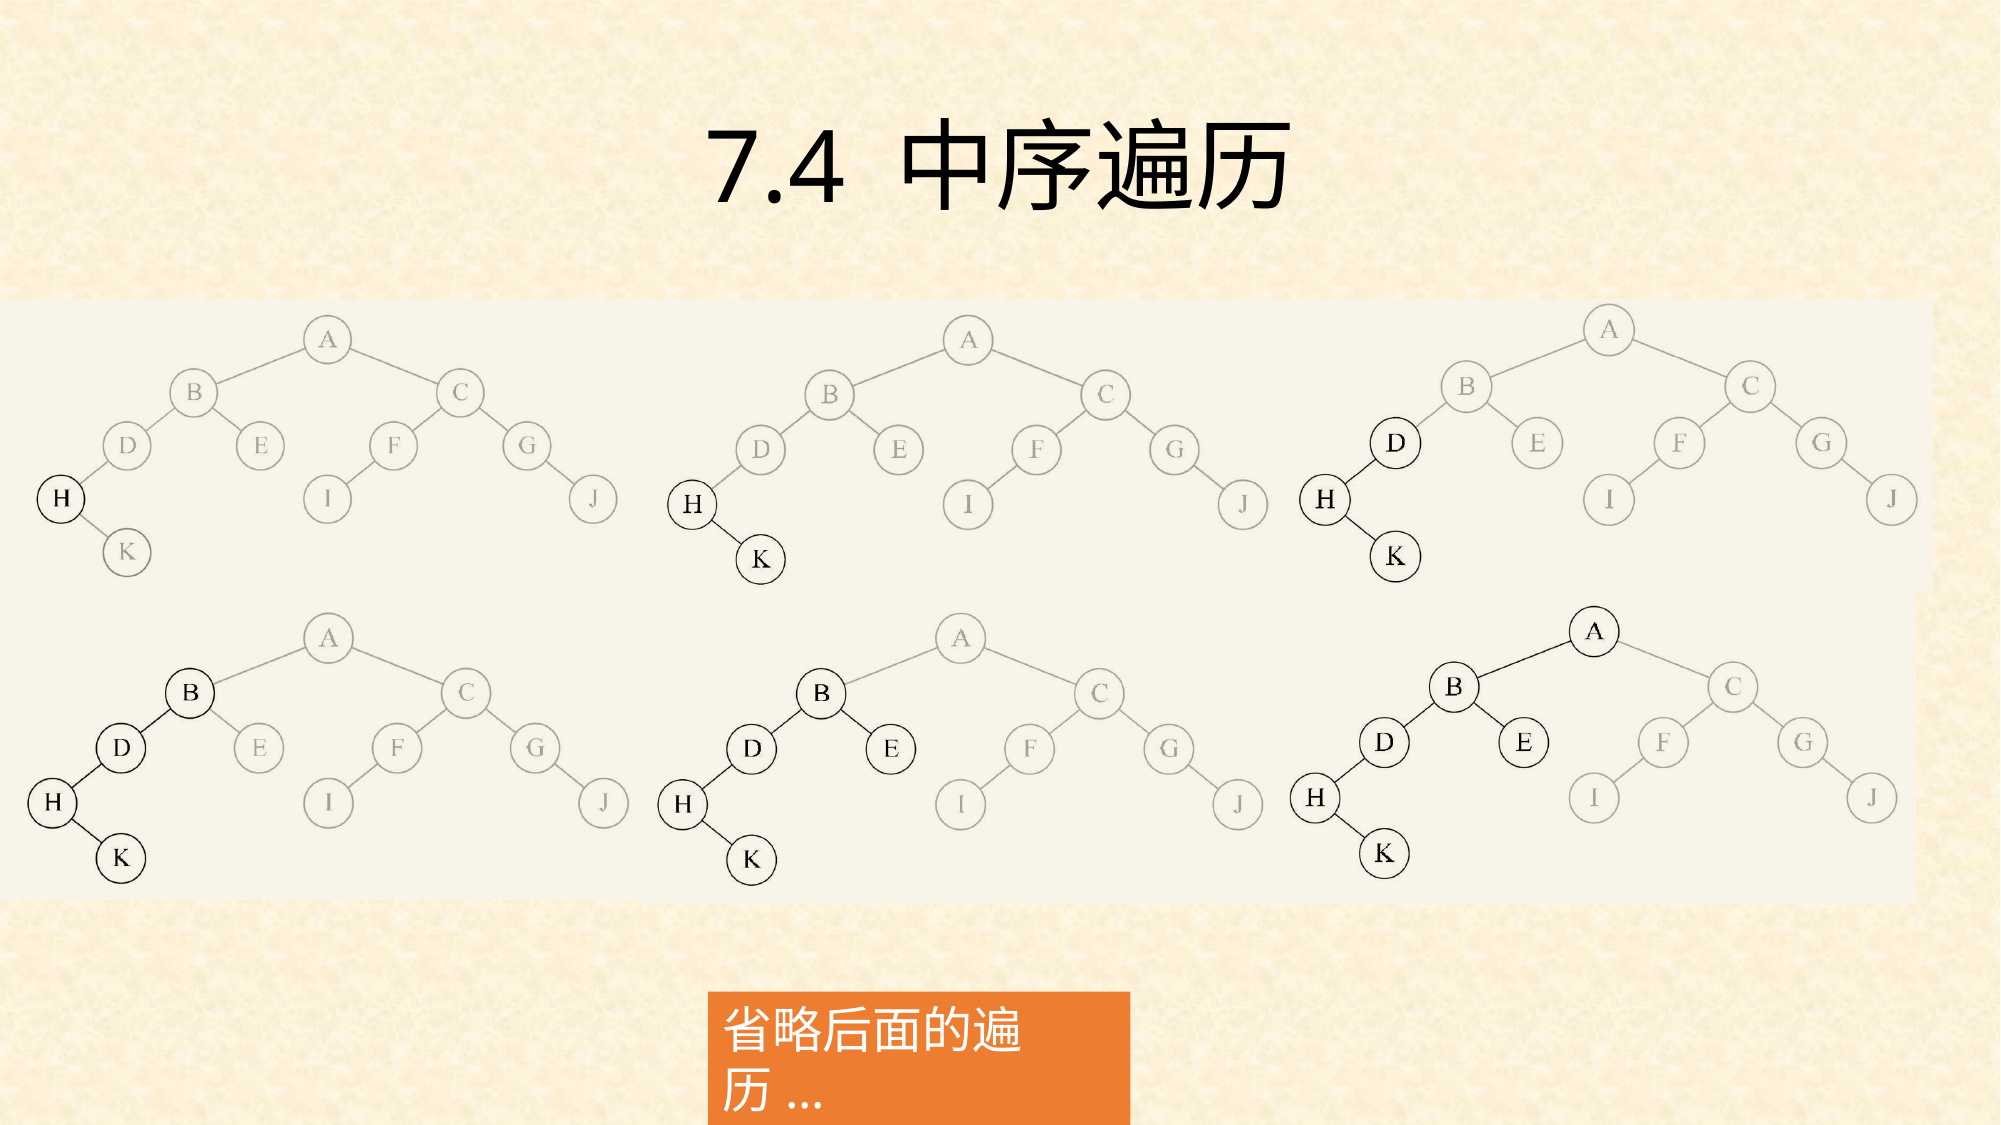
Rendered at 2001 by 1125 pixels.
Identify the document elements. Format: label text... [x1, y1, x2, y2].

text_box 7.4 中序遍历 [241, 95, 1759, 231]
text_box 省略后面的遍历... [708, 991, 1131, 1125]
picture [0, 0, 2001, 1125]
